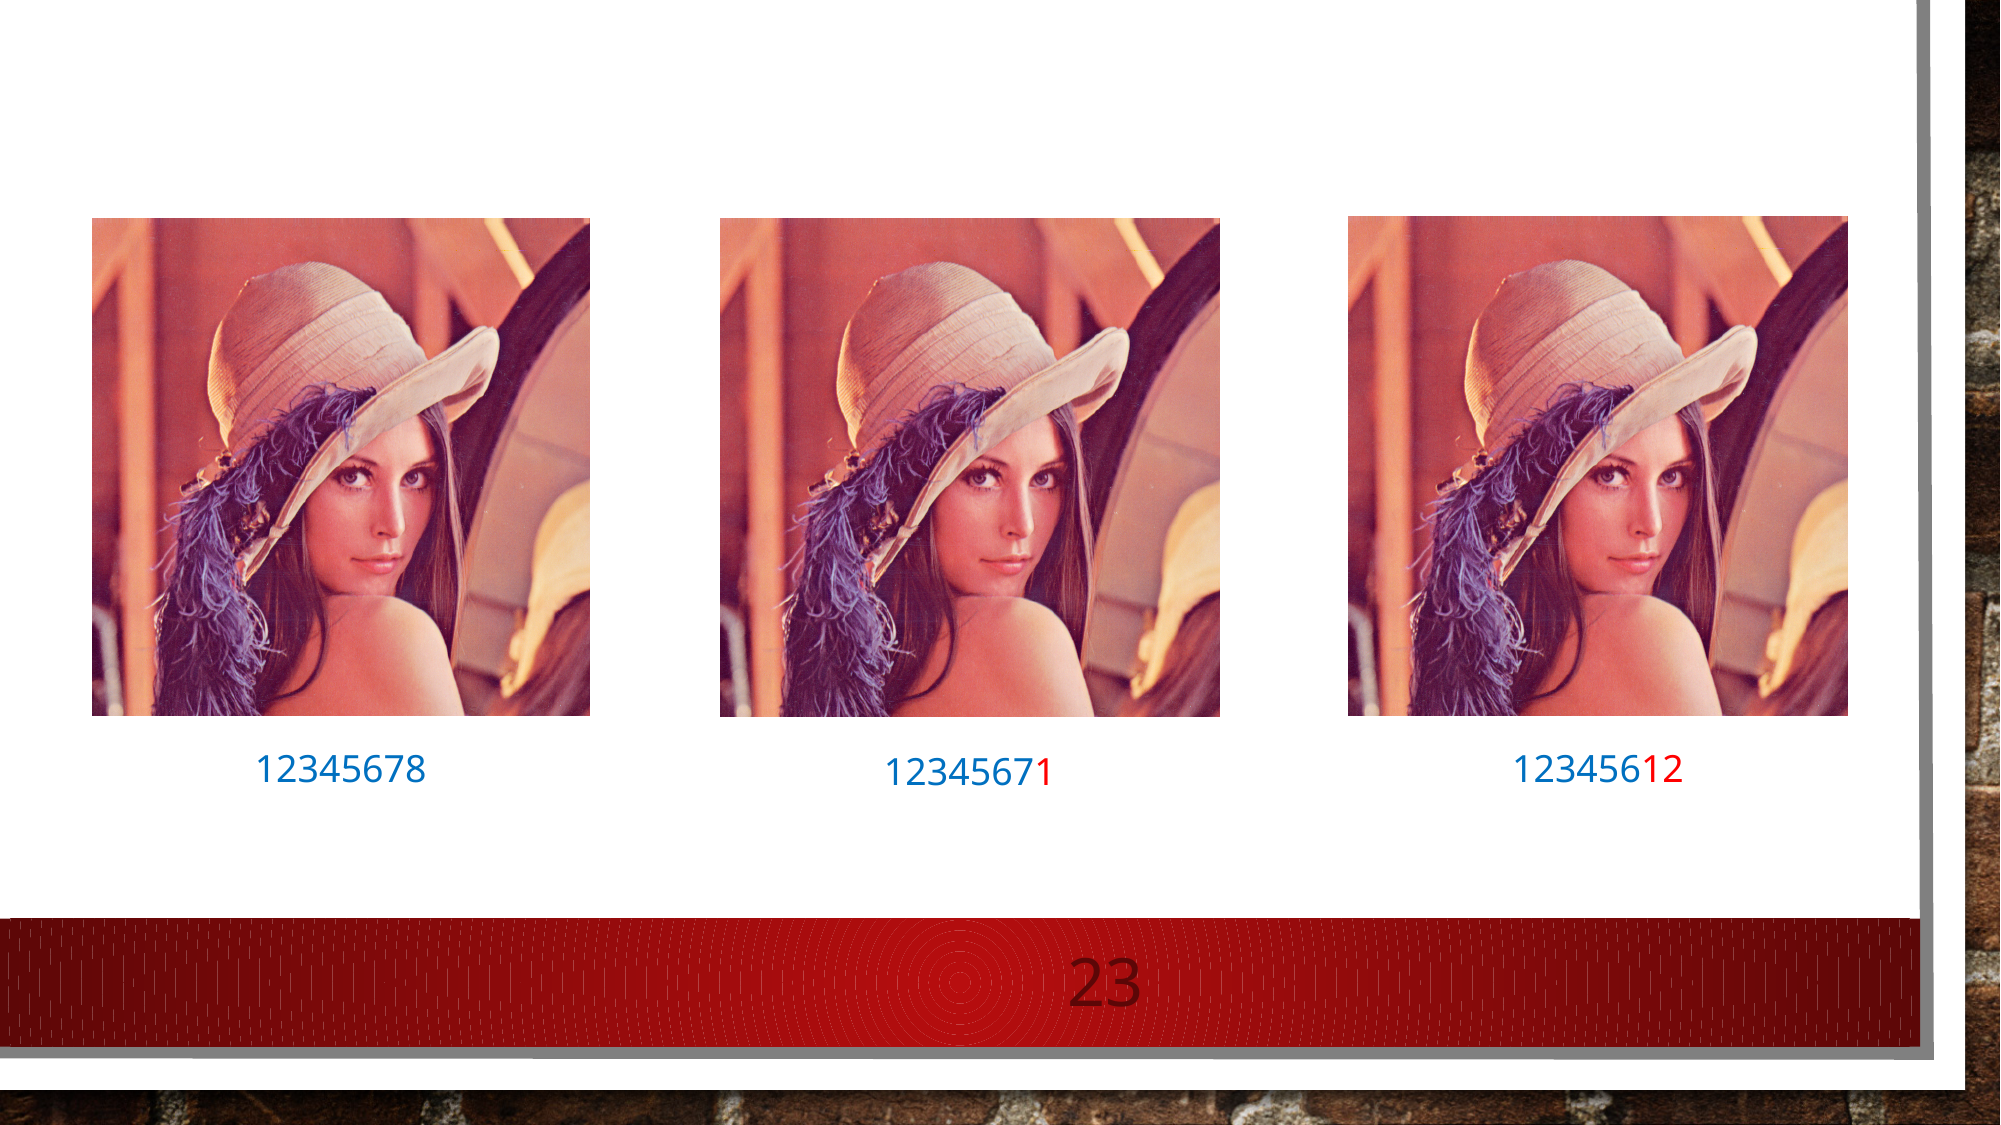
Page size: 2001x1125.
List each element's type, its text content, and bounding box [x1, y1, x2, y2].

text_box 12345612 [1348, 737, 1848, 798]
slide_number 23 [1031, 944, 1181, 1027]
picture [1348, 216, 1848, 716]
text_box 12345671 [720, 740, 1220, 800]
text_box 12345678 [92, 737, 590, 798]
picture [0, 0, 2000, 1125]
picture [91, 217, 590, 716]
picture [720, 217, 1220, 718]
